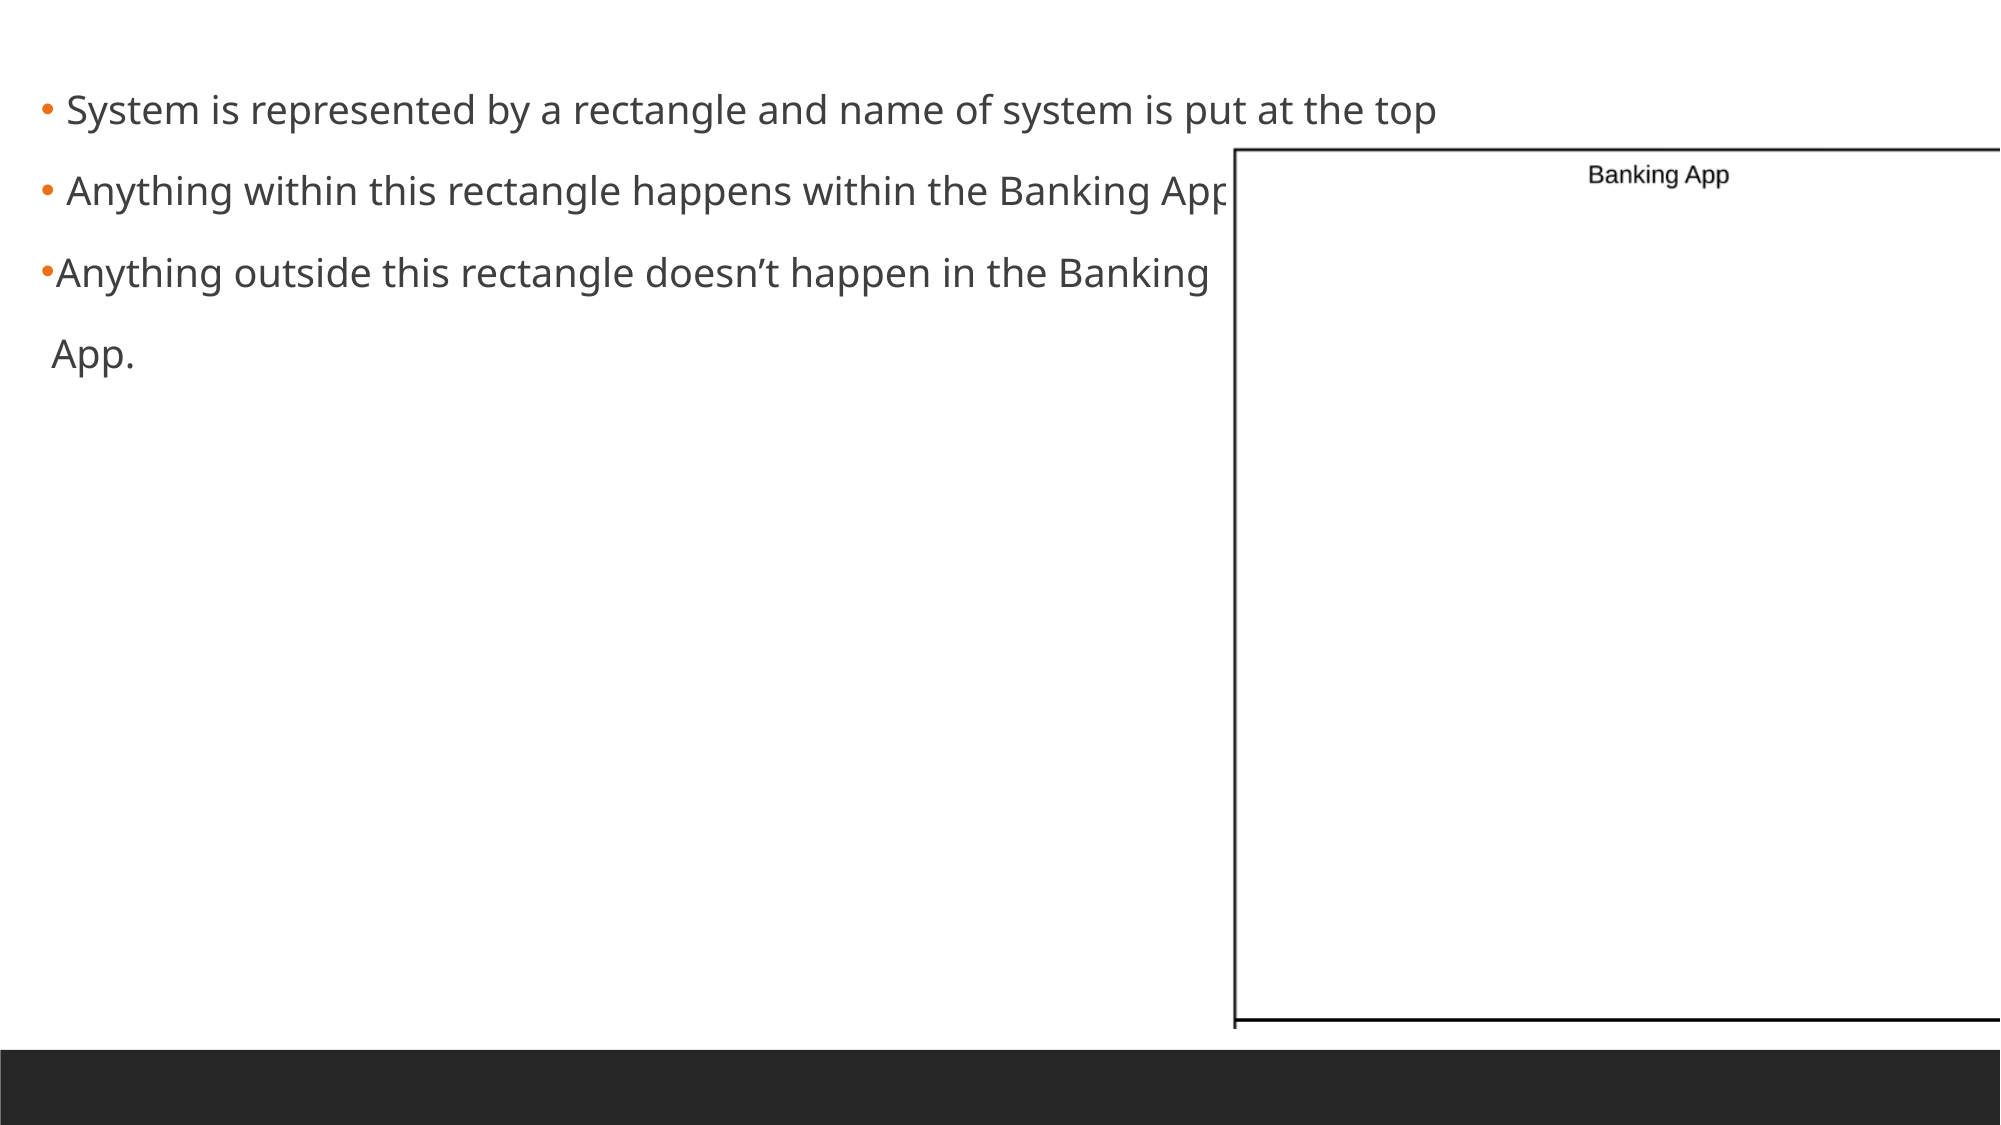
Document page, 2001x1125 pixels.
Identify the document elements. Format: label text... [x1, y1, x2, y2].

picture [1226, 138, 2000, 1029]
text_box System is represented by a rectangle and name of system is put at the top Anything within this rectangle happens within the Banking App. Anything outside this rectangle doesn’t happen in the Banking App. [25, 72, 1830, 963]
